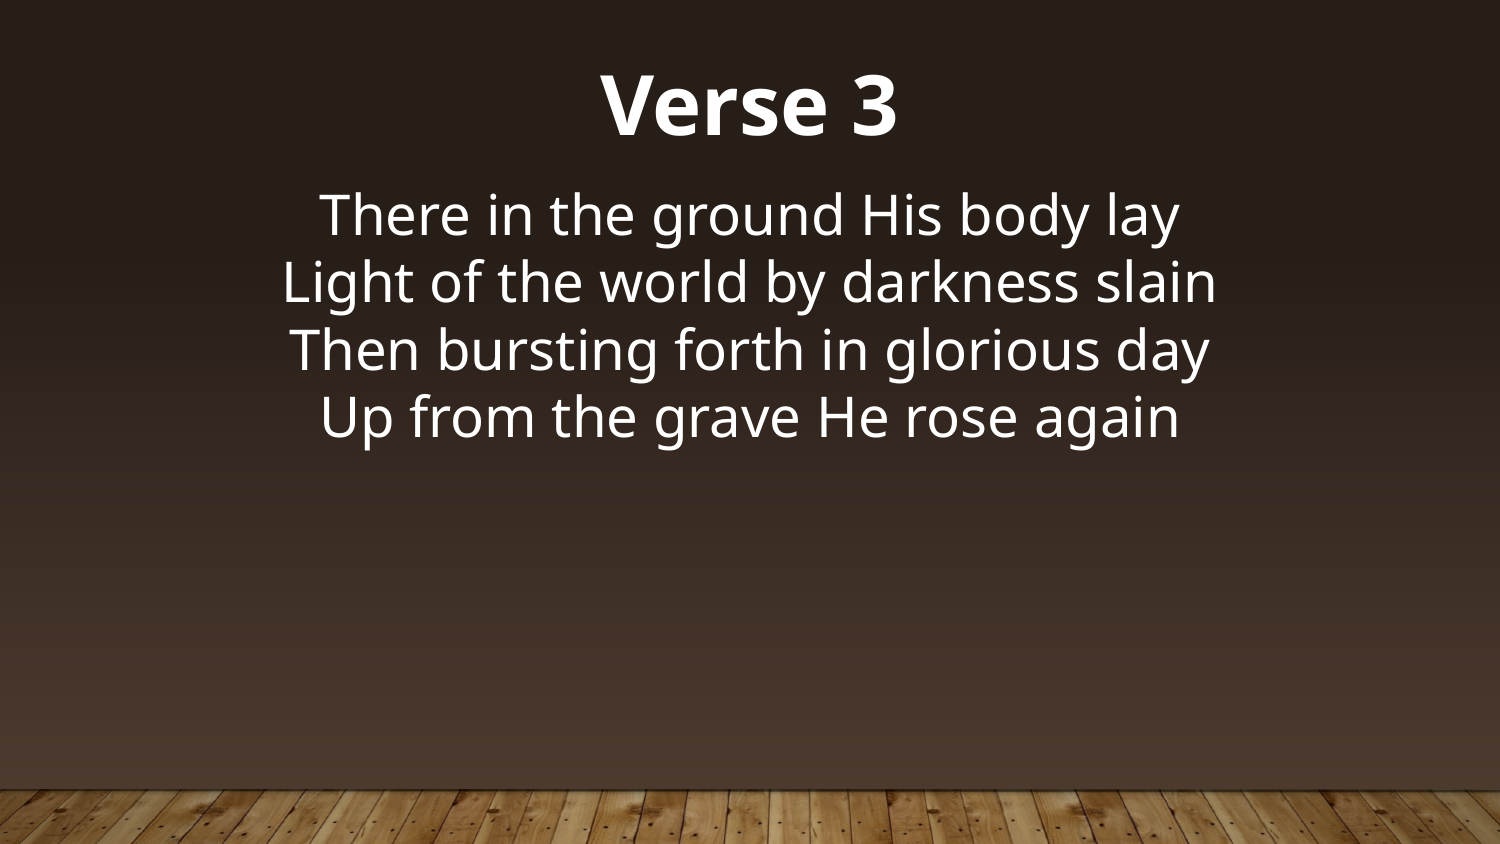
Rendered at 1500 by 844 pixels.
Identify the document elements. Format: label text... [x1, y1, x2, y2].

picture [0, 789, 1500, 844]
text_box Verse 3 [74, 45, 1425, 160]
text_box There in the ground His body lay Light of the world by darkness slain Then bursting forth in glorious day Up from the grave He rose again [74, 171, 1425, 524]
